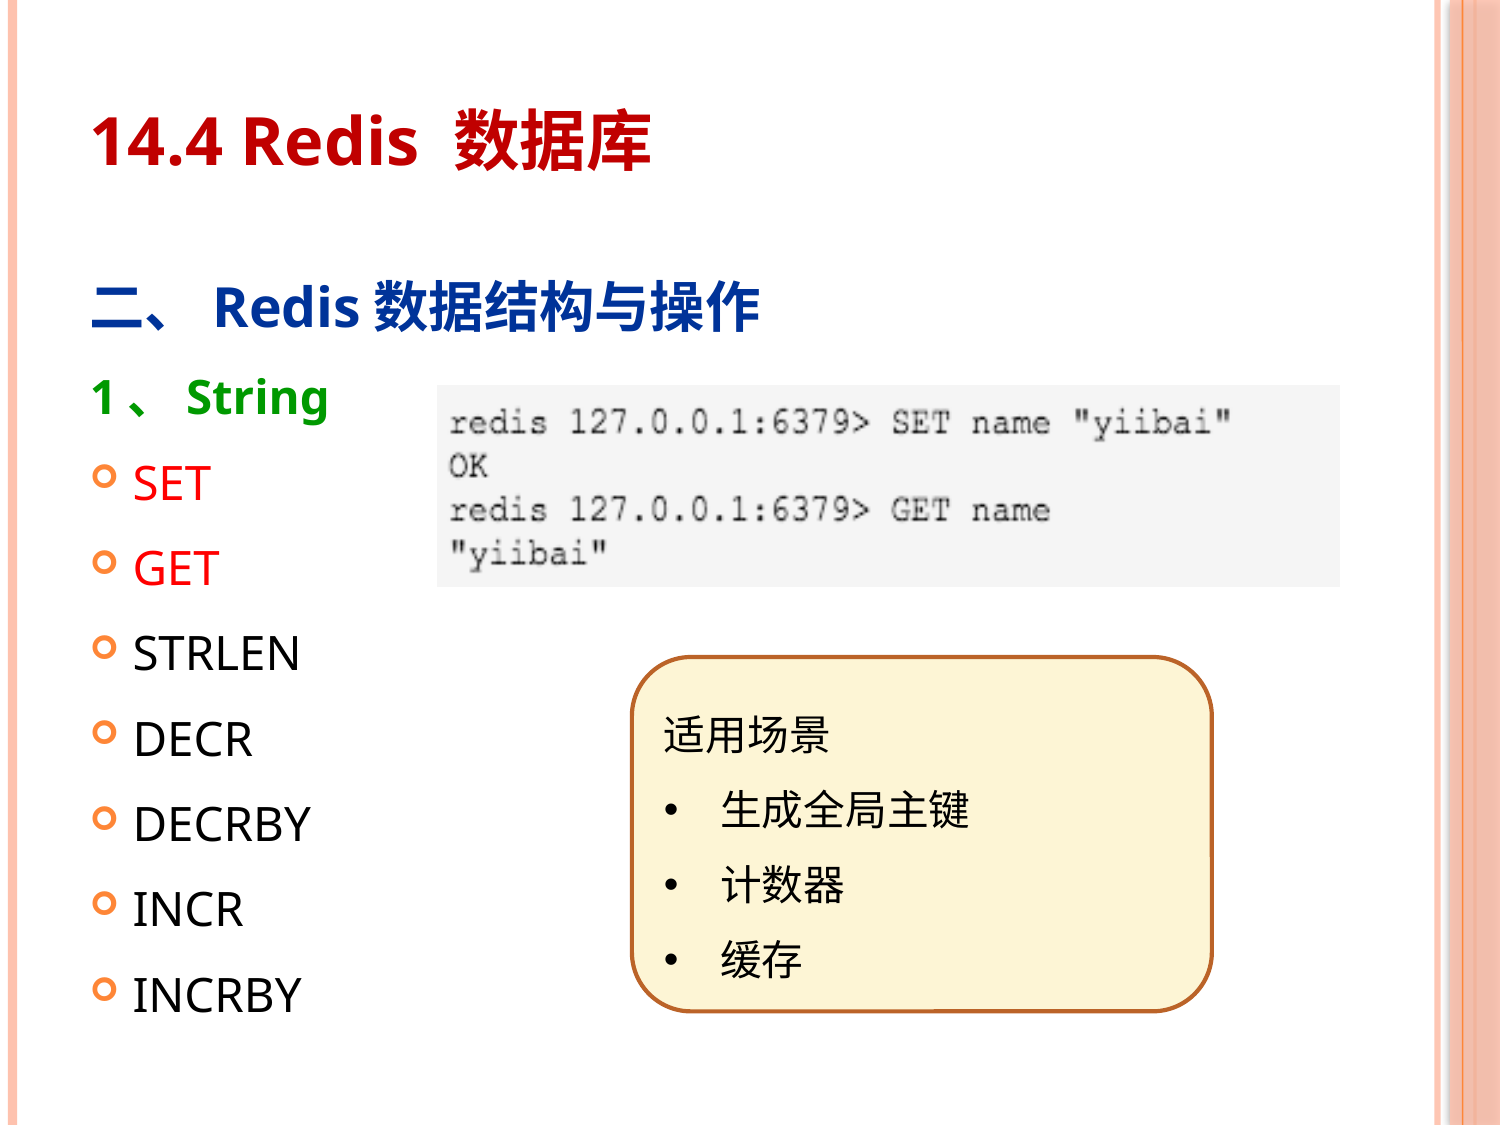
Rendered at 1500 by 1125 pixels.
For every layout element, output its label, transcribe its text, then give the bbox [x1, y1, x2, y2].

picture [436, 384, 1341, 587]
list 二、Redis数据结构与操作 1、String SET GET STRLEN DECR DECRBY INCR INCRBY [75, 231, 1376, 1032]
text_box 适用场景 生成全局主键 计数器 缓存 [629, 654, 1214, 1014]
title 14.4 Redis 数据库 [75, 45, 1300, 233]
